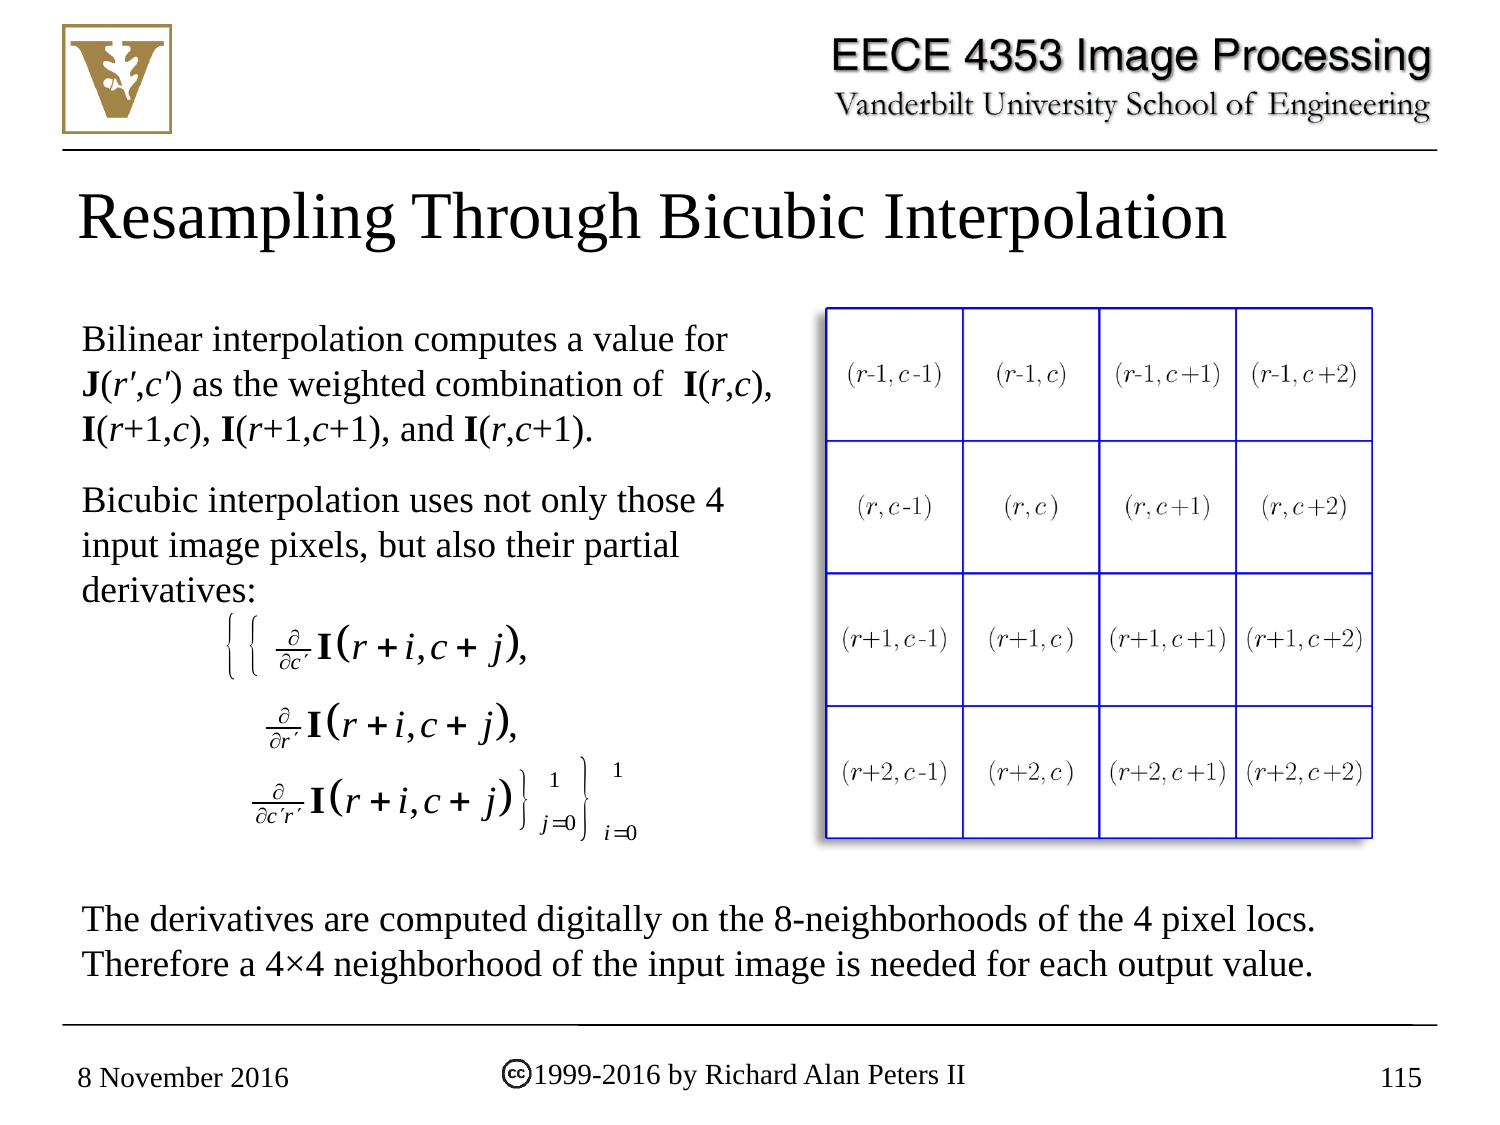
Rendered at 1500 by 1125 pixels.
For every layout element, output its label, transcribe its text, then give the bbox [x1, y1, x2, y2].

slide_number 115 [1087, 1045, 1438, 1106]
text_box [67, 307, 796, 849]
footer 1999-2016 by Richard Alan Peters II [512, 1042, 988, 1103]
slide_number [62, 1045, 413, 1106]
picture [498, 1055, 512, 1091]
picture [62, 24, 172, 109]
picture [826, 25, 1436, 133]
title Resampling Through Bicubic Interpolation [62, 109, 1400, 313]
text_box The derivatives are computed digitally on the 8-neighborhoods of the 4 pixel locs. Therefore a 4×4 neighborhood of the input image is needed for each output value. [68, 887, 1438, 991]
picture [824, 307, 1373, 839]
